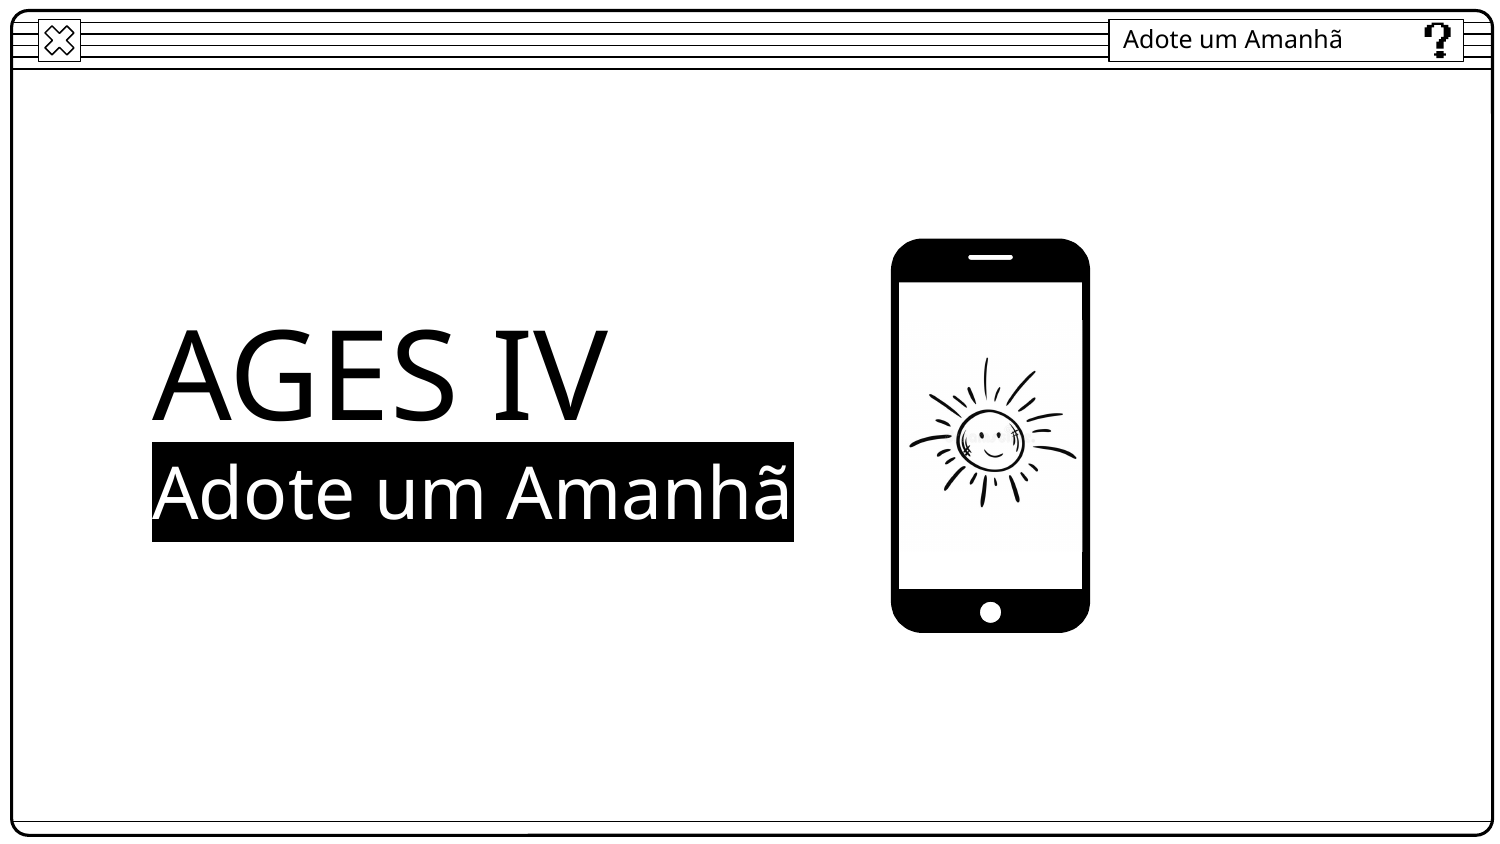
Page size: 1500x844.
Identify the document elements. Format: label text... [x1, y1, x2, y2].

title AGES IV [137, 301, 655, 440]
text_box [890, 238, 1091, 633]
text_box Adote um Amanhã [1108, 8, 1463, 69]
picture [900, 319, 1083, 552]
title Adote um Amanhã [137, 439, 811, 543]
